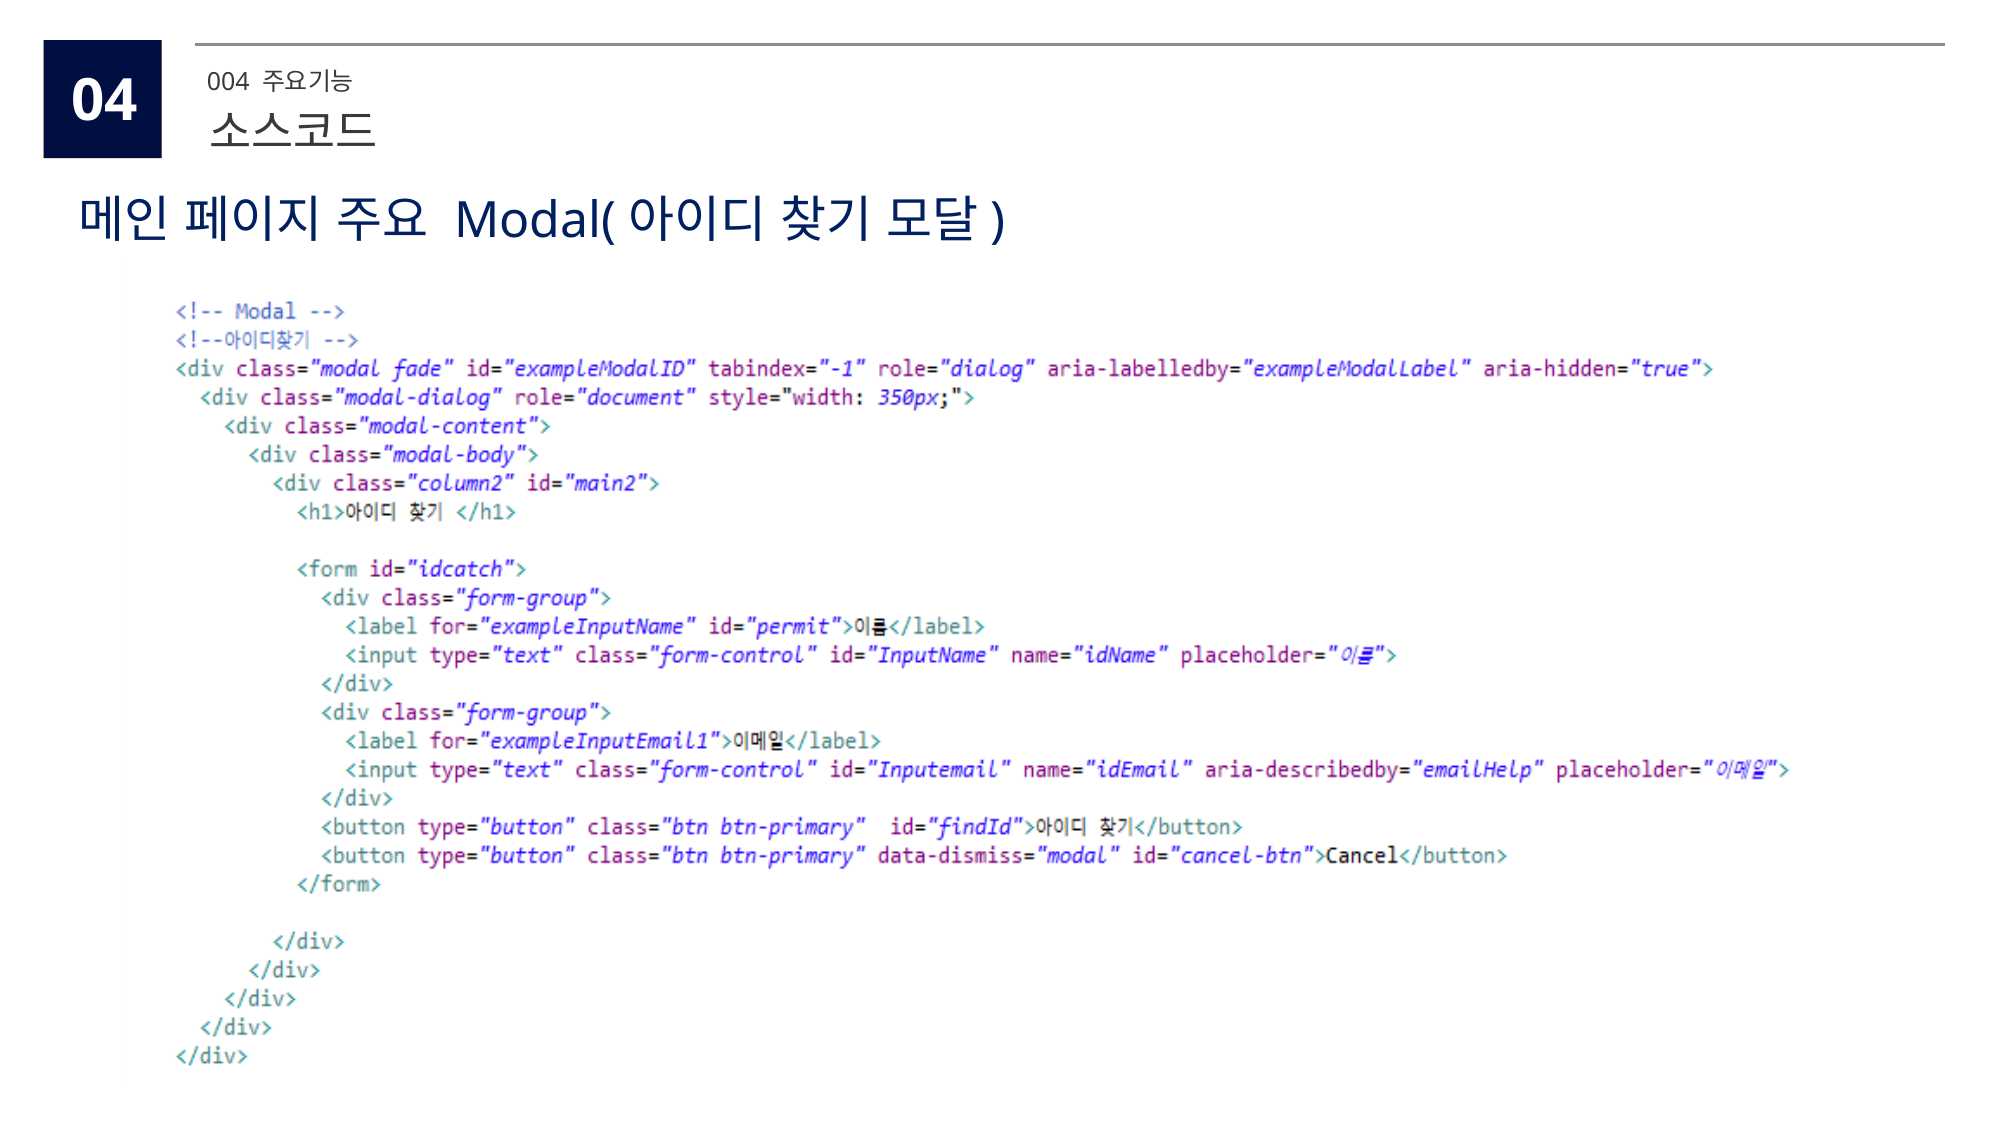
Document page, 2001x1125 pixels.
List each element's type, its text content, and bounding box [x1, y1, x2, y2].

picture [122, 262, 1838, 1081]
text_box 메인 페이지 주요 Modal(아이디 찾기 모달) [63, 179, 1034, 255]
text_box 04 [45, 55, 164, 140]
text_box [194, 57, 392, 167]
text_box [42, 39, 163, 159]
